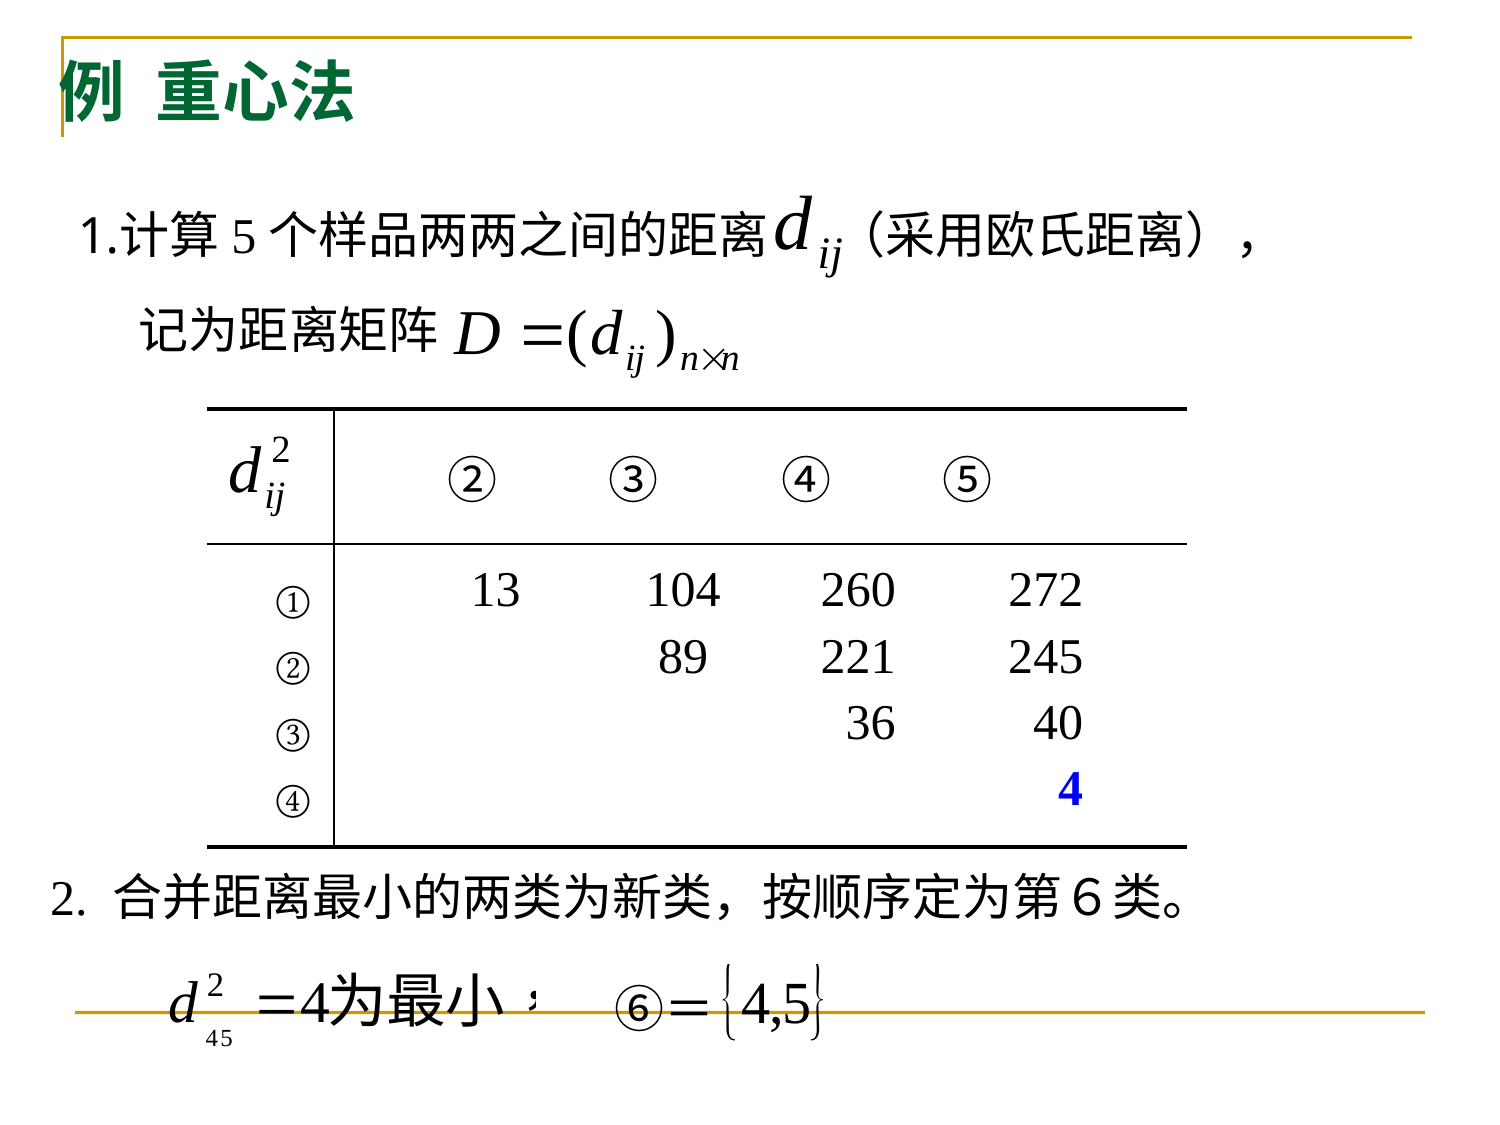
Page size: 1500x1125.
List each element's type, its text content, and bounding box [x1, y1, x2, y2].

text_box 2. 合并距离最小的两类为新类，按顺序定为第６类。 [35, 857, 1227, 933]
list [218, 420, 302, 532]
table_cell ① ② ③ ④ [207, 545, 333, 845]
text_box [159, 958, 536, 1058]
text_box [76, 172, 1302, 392]
table_header ② ③ ④ ⑤ [335, 411, 1187, 543]
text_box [548, 963, 837, 1049]
table_cell 13 104 260 272 89 221 245 36 40 4 [335, 545, 1187, 845]
table_header [207, 411, 333, 543]
text_box 例 重心法 [0, 42, 1413, 138]
